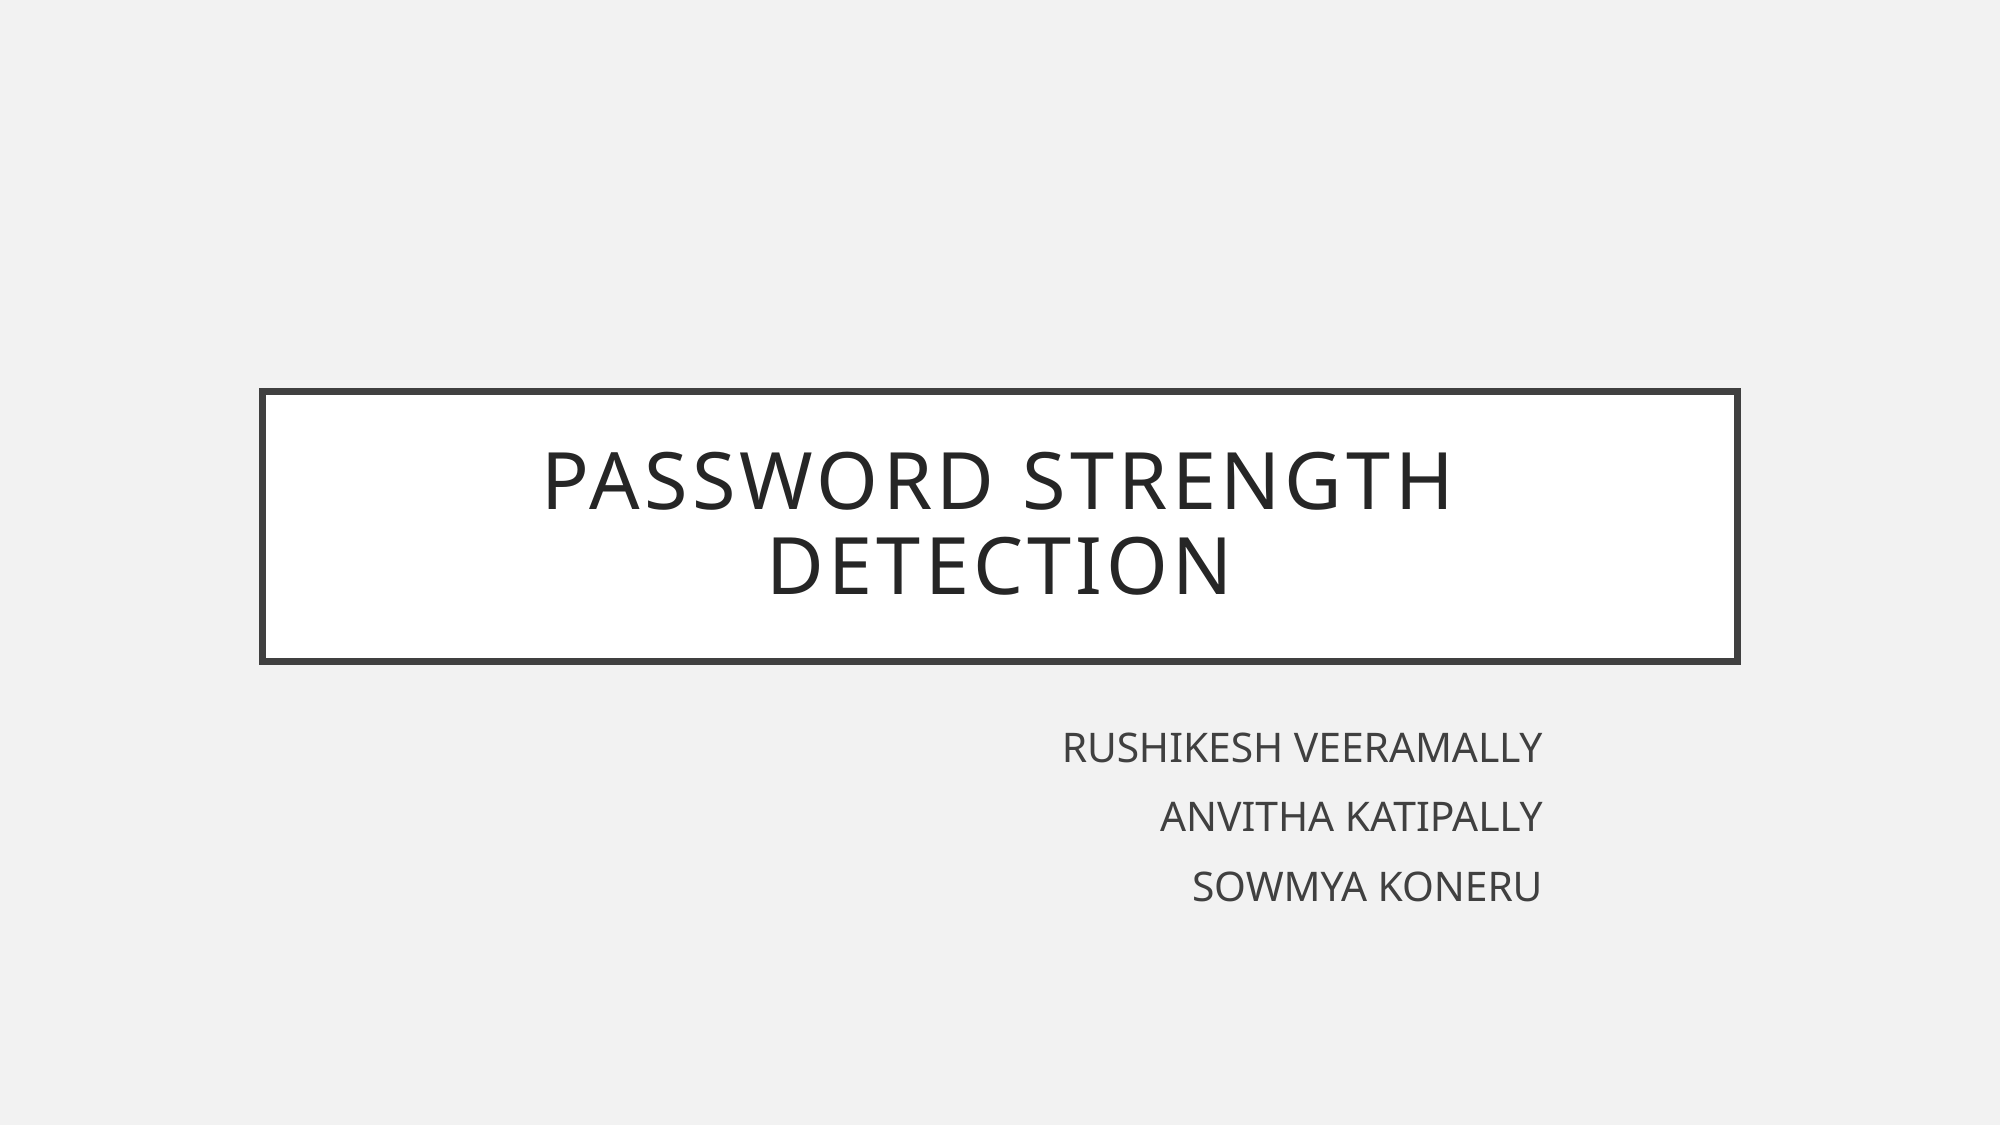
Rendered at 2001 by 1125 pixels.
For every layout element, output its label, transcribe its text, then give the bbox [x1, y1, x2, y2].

title PASSWORD STRENGTH DETECTION [259, 388, 1741, 665]
subtitle RUSHIKESH VEERAMALLY ANVITHA KATIPALLY SOWMYA KONERU [442, 713, 1558, 918]
